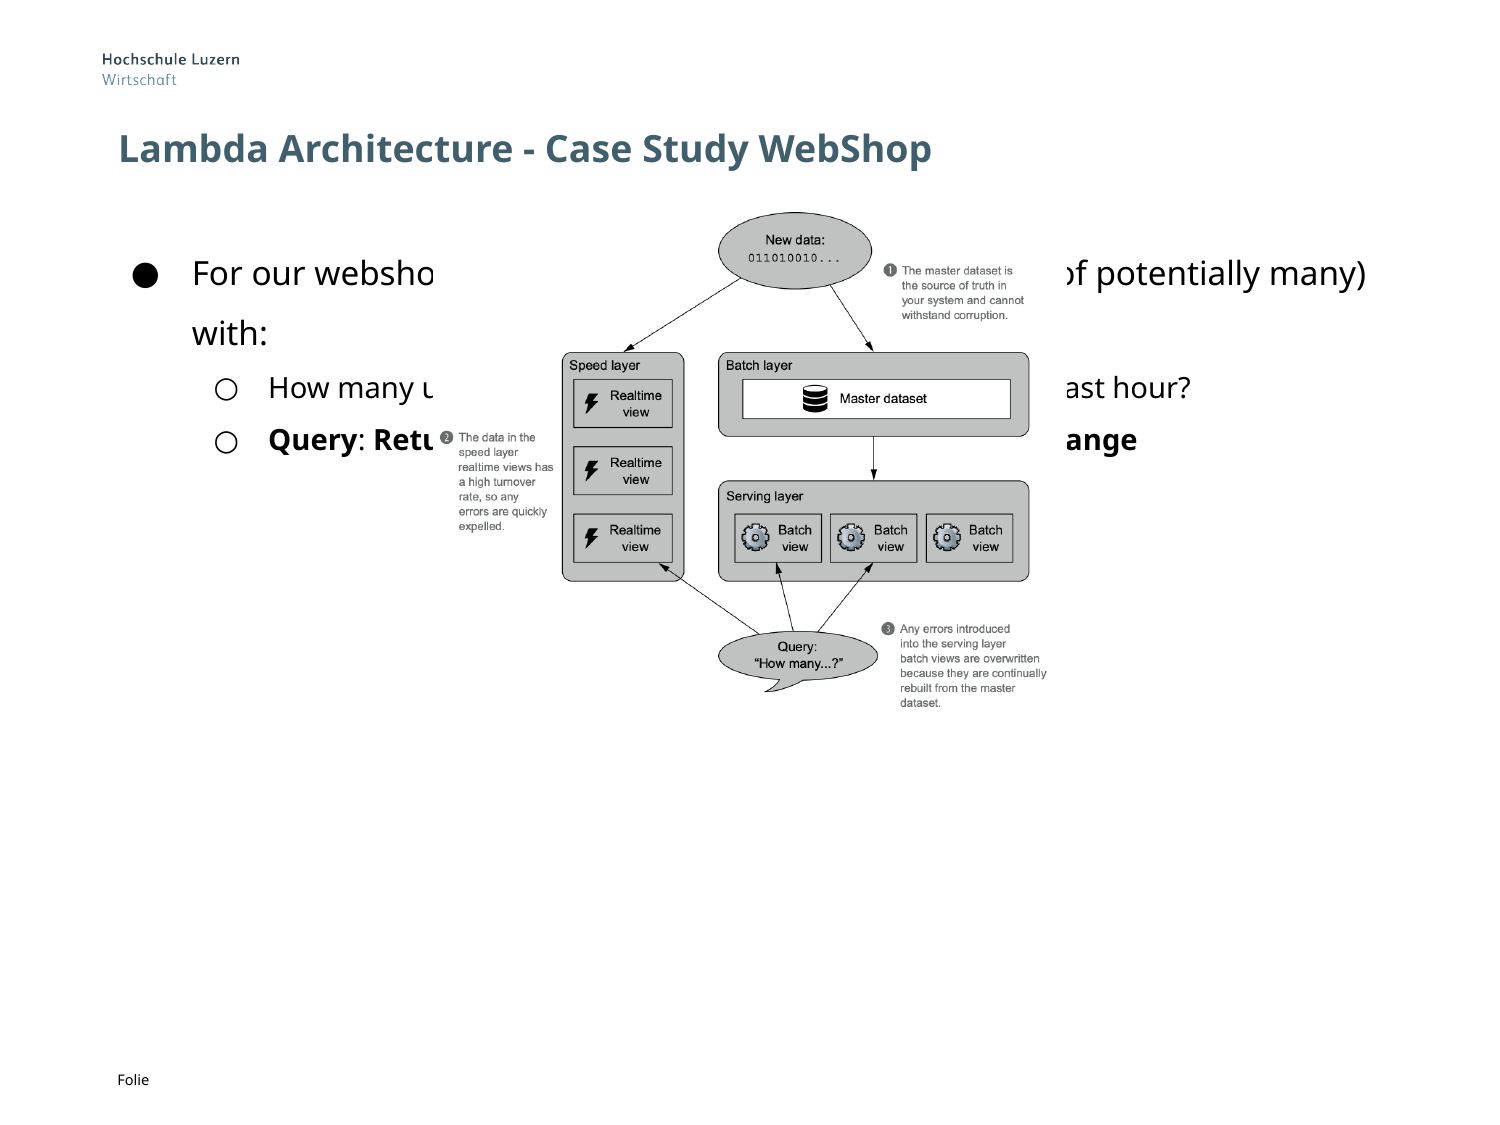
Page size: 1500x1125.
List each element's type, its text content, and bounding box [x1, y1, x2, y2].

title Lambda Architecture - Case Study WebShop [106, 113, 1447, 194]
picture [432, 199, 1068, 717]
list For our webshop we need to provide a dashboard (one of potentially many) with: How many unique users visited each URL in 2010? In the past hour? Query: Return unique visitors by URL for a given time range [106, 220, 1447, 891]
picture [102, 53, 239, 85]
